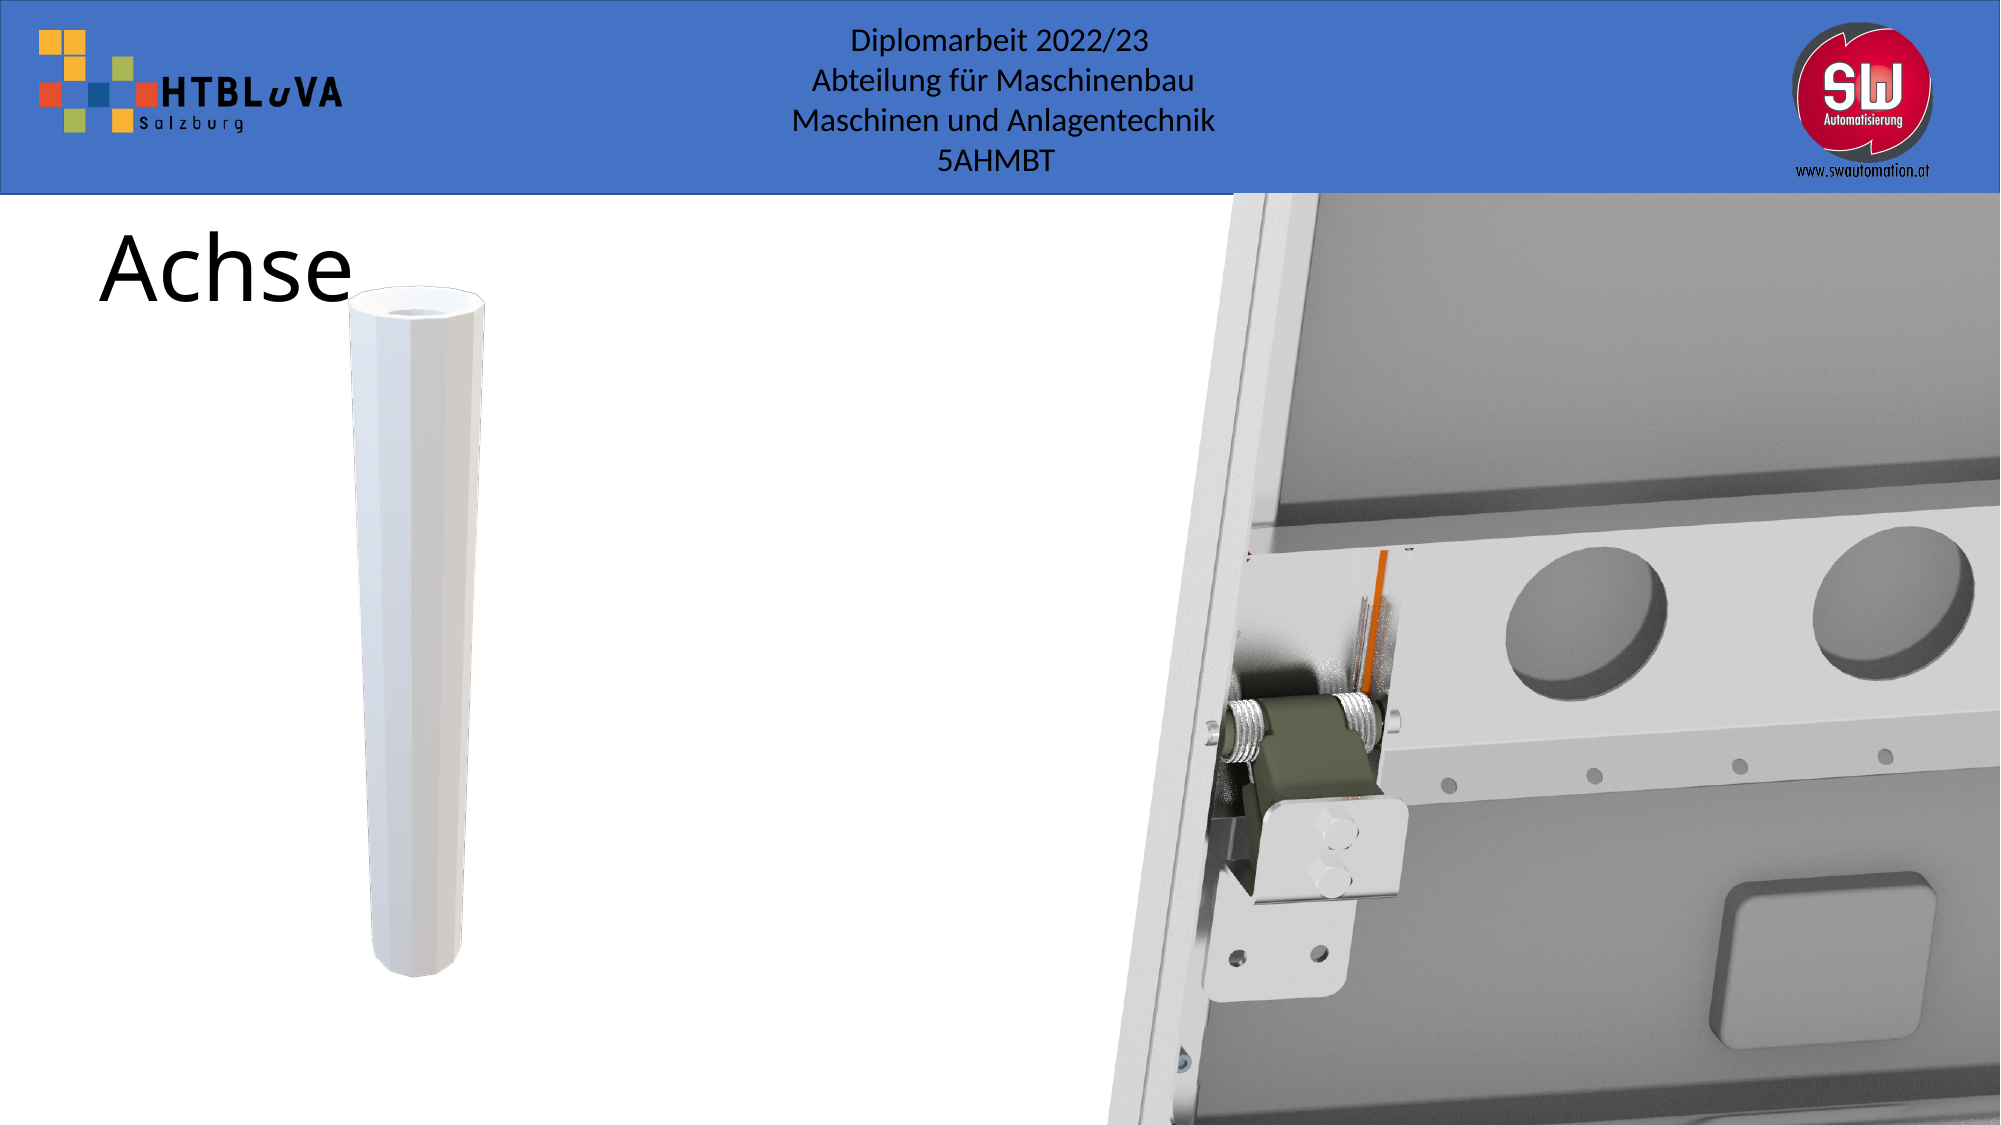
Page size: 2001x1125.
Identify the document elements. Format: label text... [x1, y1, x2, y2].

title Achse [85, 195, 572, 381]
picture [39, 30, 342, 133]
picture [572, 193, 2000, 1125]
picture [1792, 22, 1933, 177]
text_box [0, 0, 2000, 195]
picture [341, 281, 492, 1106]
text_box Diplomarbeit 2022/23 Abteilung für Maschinenbau Maschinen und Anlagentechnik 5AHMBT [756, 11, 1243, 186]
